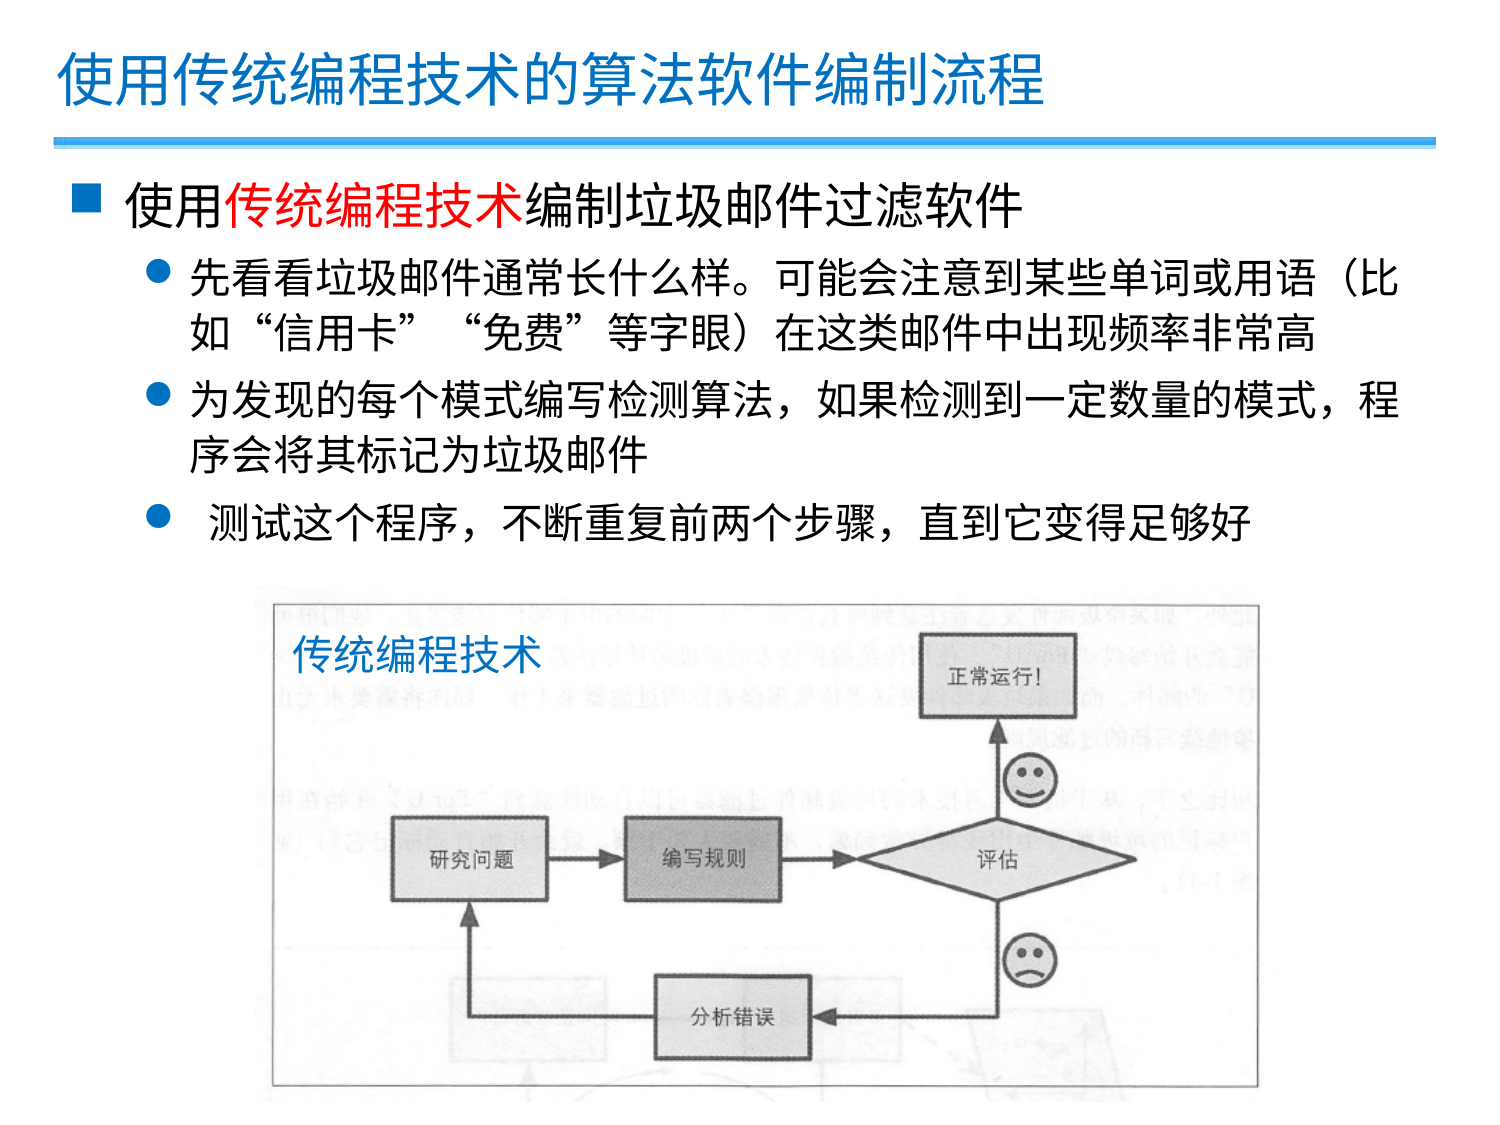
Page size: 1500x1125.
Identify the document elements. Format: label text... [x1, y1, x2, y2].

list 使用传统编程技术编制垃圾邮件过滤软件 先看看垃圾邮件通常长什么样。可能会注意到某些单词或用语（比如“信用卡”“免费”等字眼）在这类邮件中出现频率非常高 为发现的每个模式编写检测算法，如果检测到一定数量的模式，程序会将其标记为垃圾邮件 测试这个程序，不断重复前两个步骤，直到它变得足够好 [53, 160, 1424, 1071]
list 使用传统编程技术的算法软件编制流程 [41, 31, 1459, 126]
picture [53, 137, 1436, 149]
picture [254, 585, 1282, 1102]
